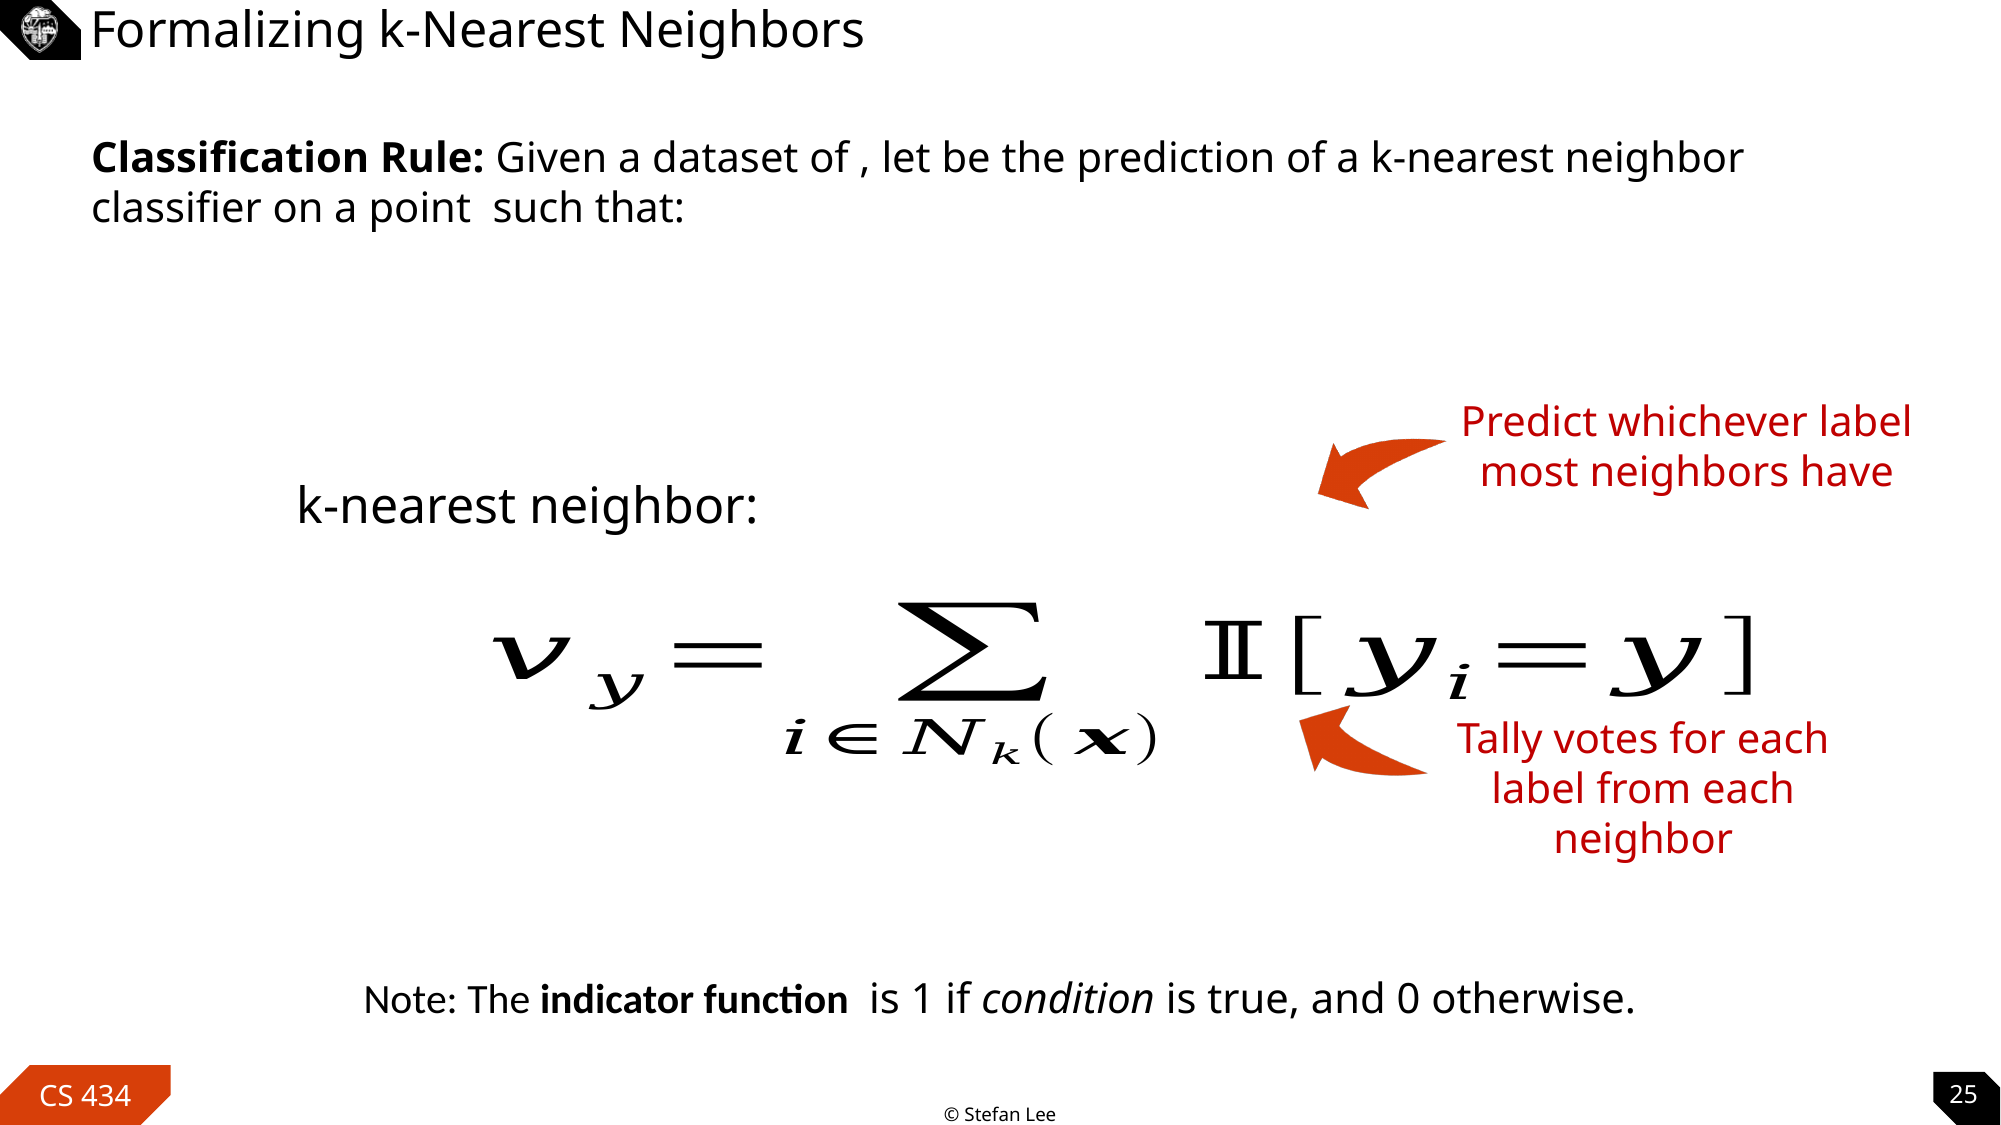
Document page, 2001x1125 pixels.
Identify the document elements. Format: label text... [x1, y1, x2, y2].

title Formalizing k-Nearest Neighbors [0, 1, 1699, 61]
slide_number 25 [1933, 1071, 1994, 1119]
text_box Tally votes for each label from each neighbor [1396, 704, 1890, 870]
picture [1277, 360, 1461, 562]
picture [1259, 652, 1435, 854]
text_box Predict whichever label most neighbors have [1455, 387, 1934, 502]
